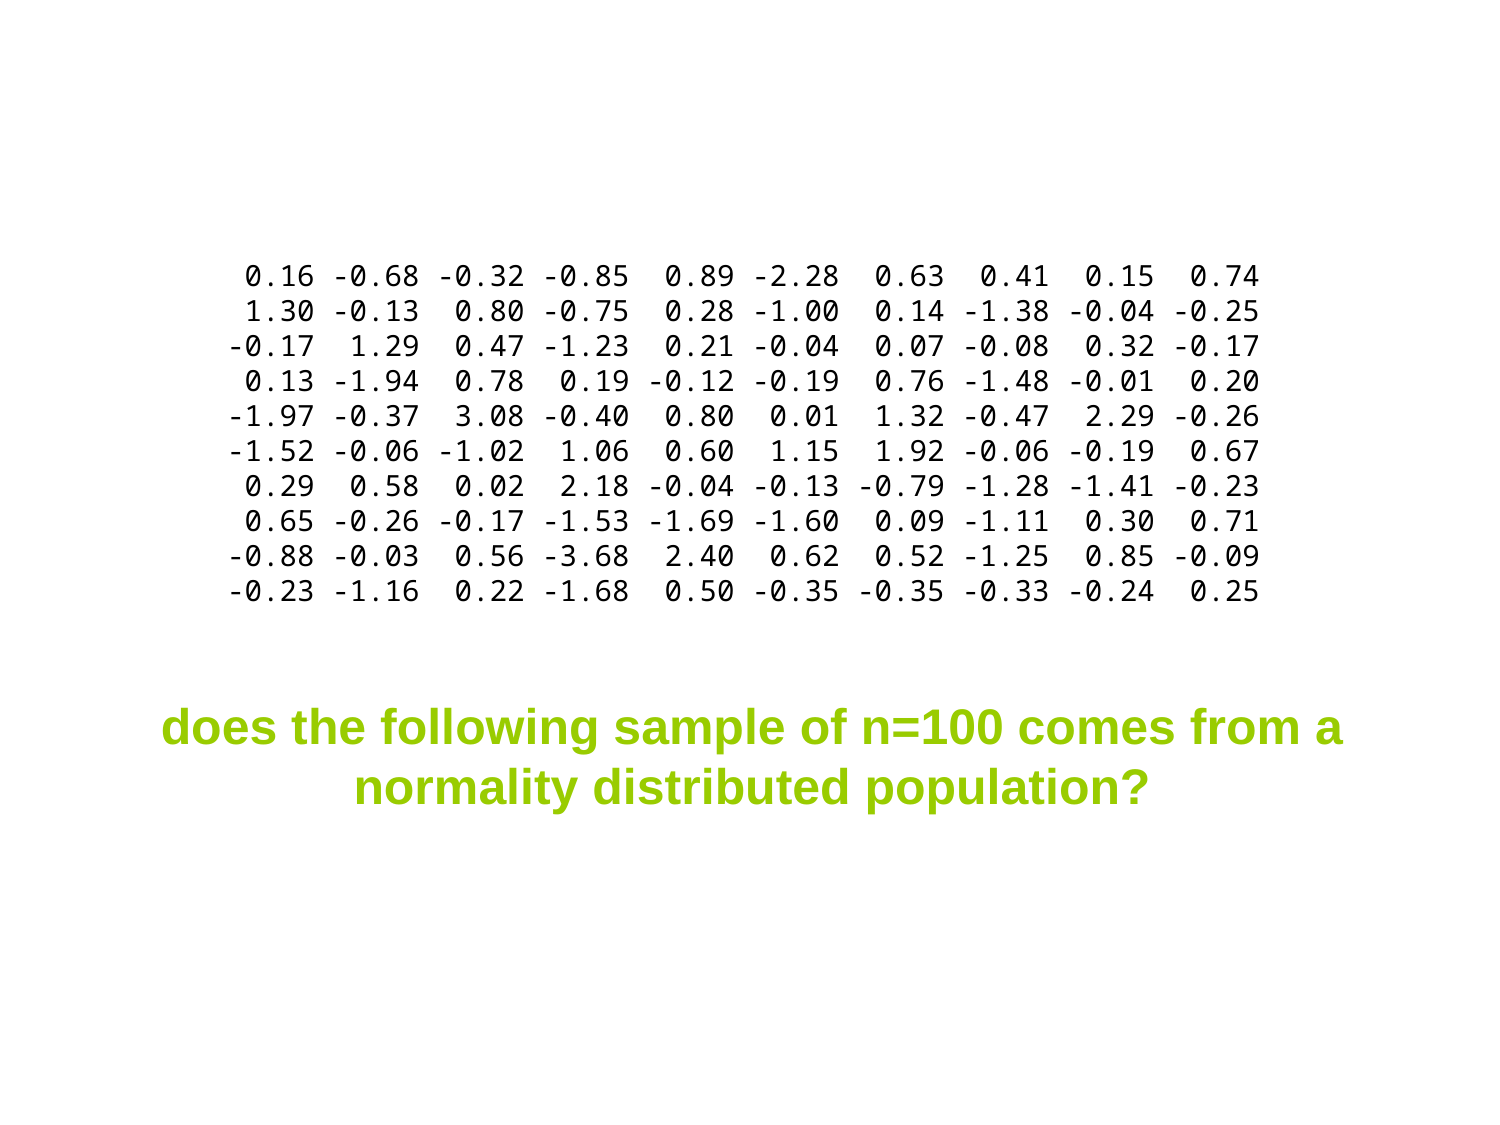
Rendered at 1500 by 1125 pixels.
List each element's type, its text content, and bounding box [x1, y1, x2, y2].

text_box does the following sample of n=100 comes from a normality distributed population? [83, 686, 1422, 844]
text_box 0.16 -0.68 -0.32 -0.85 0.89 -2.28 0.63 0.41 0.15 0.74 1.30 -0.13 0.80 -0.75 0.28 -1.00 0.14 -1.38 -0.04 -0.25 -0.17 1.29 0.47 -1.23 0.21 -0.04 0.07 -0.08 0.32 -0.17 0.13 -1.94 0.78 0.19 -0.12 -0.19 0.76 -1.48 -0.01 0.20 -1.97 -0.37 3.08 -0.40 0.80 0.01 1.32 -0.47 2.29 -0.26 -1.52 -0.06 -1.02 1.06 0.60 1.15 1.92 -0.06 -0.19 0.67 0.29 0.58 0.02 2.18 -0.04 -0.13 -0.79 -1.28 -1.41 -0.23 0.65 -0.26 -0.17 -1.53 -1.69 -1.60 0.09 -1.11 0.30 0.71 -0.88 -0.03 0.56 -3.68 2.40 0.62 0.52 -1.25 0.85 -0.09 -0.23 -1.16 0.22 -1.68 0.50 -0.35 -0.35 -0.33 -0.24 0.25 [212, 249, 1350, 615]
